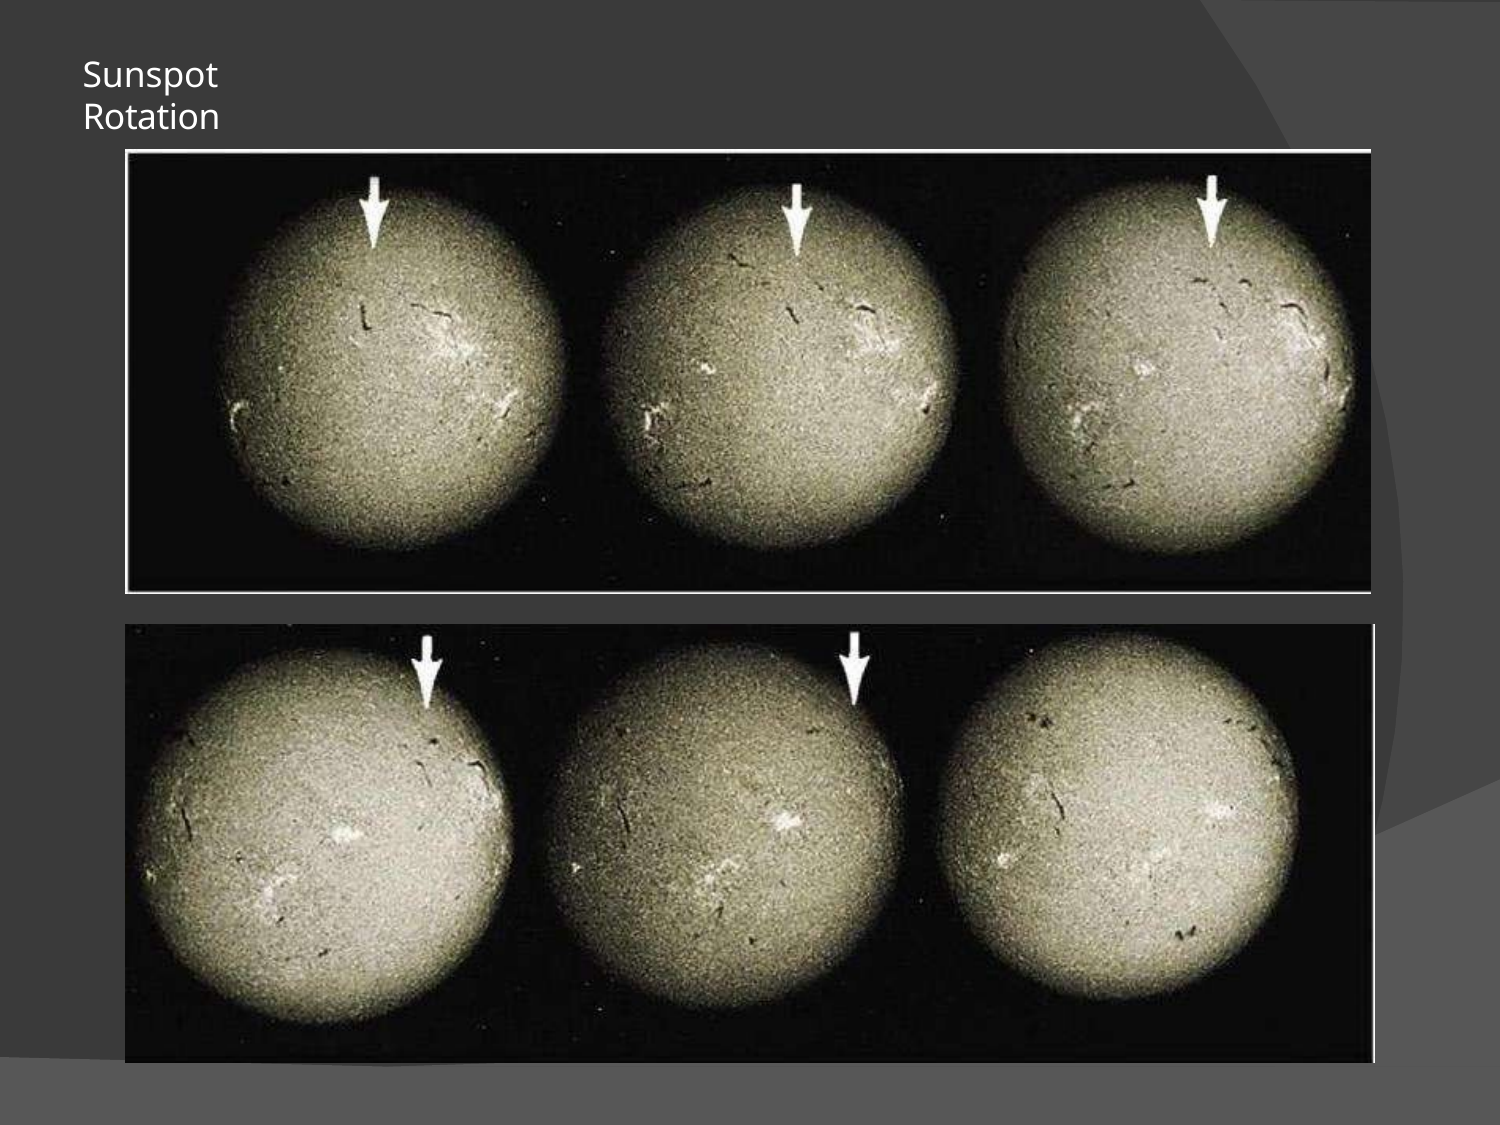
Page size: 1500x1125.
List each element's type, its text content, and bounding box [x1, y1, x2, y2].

text_box Sunspot Rotation [80, 50, 345, 138]
picture [124, 624, 1376, 1063]
picture [124, 149, 1371, 595]
